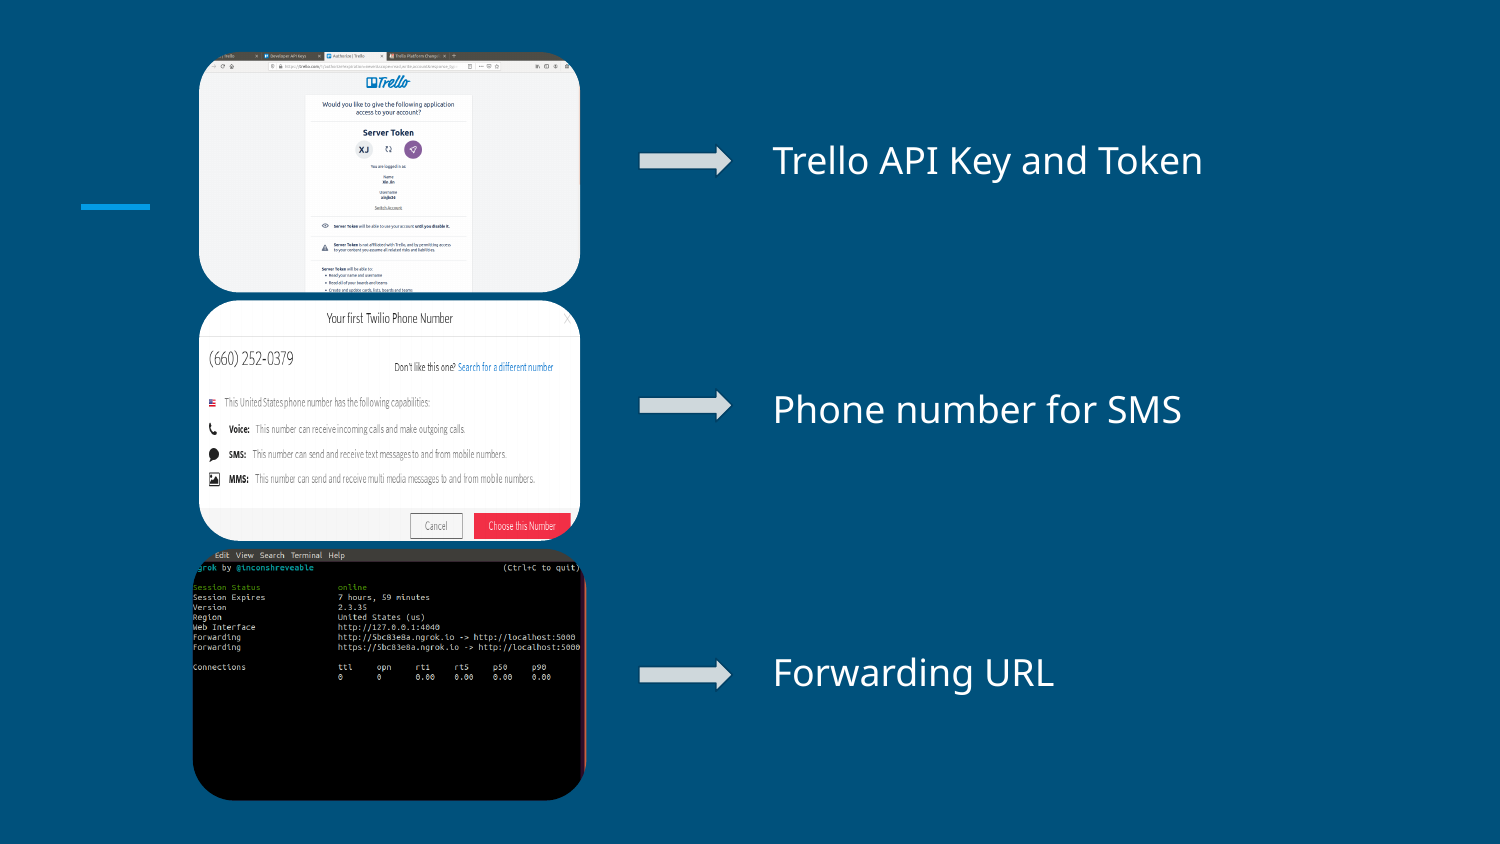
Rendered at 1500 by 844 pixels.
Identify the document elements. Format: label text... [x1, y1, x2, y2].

text_box Phone number for SMS [757, 371, 1500, 473]
picture [200, 53, 580, 292]
text_box Forwarding URL [757, 633, 1500, 735]
text_box [638, 658, 733, 692]
picture [193, 550, 586, 800]
text_box [638, 144, 733, 178]
text_box Trello API Key and Token [757, 121, 1500, 223]
picture [200, 301, 580, 540]
text_box [638, 388, 733, 422]
